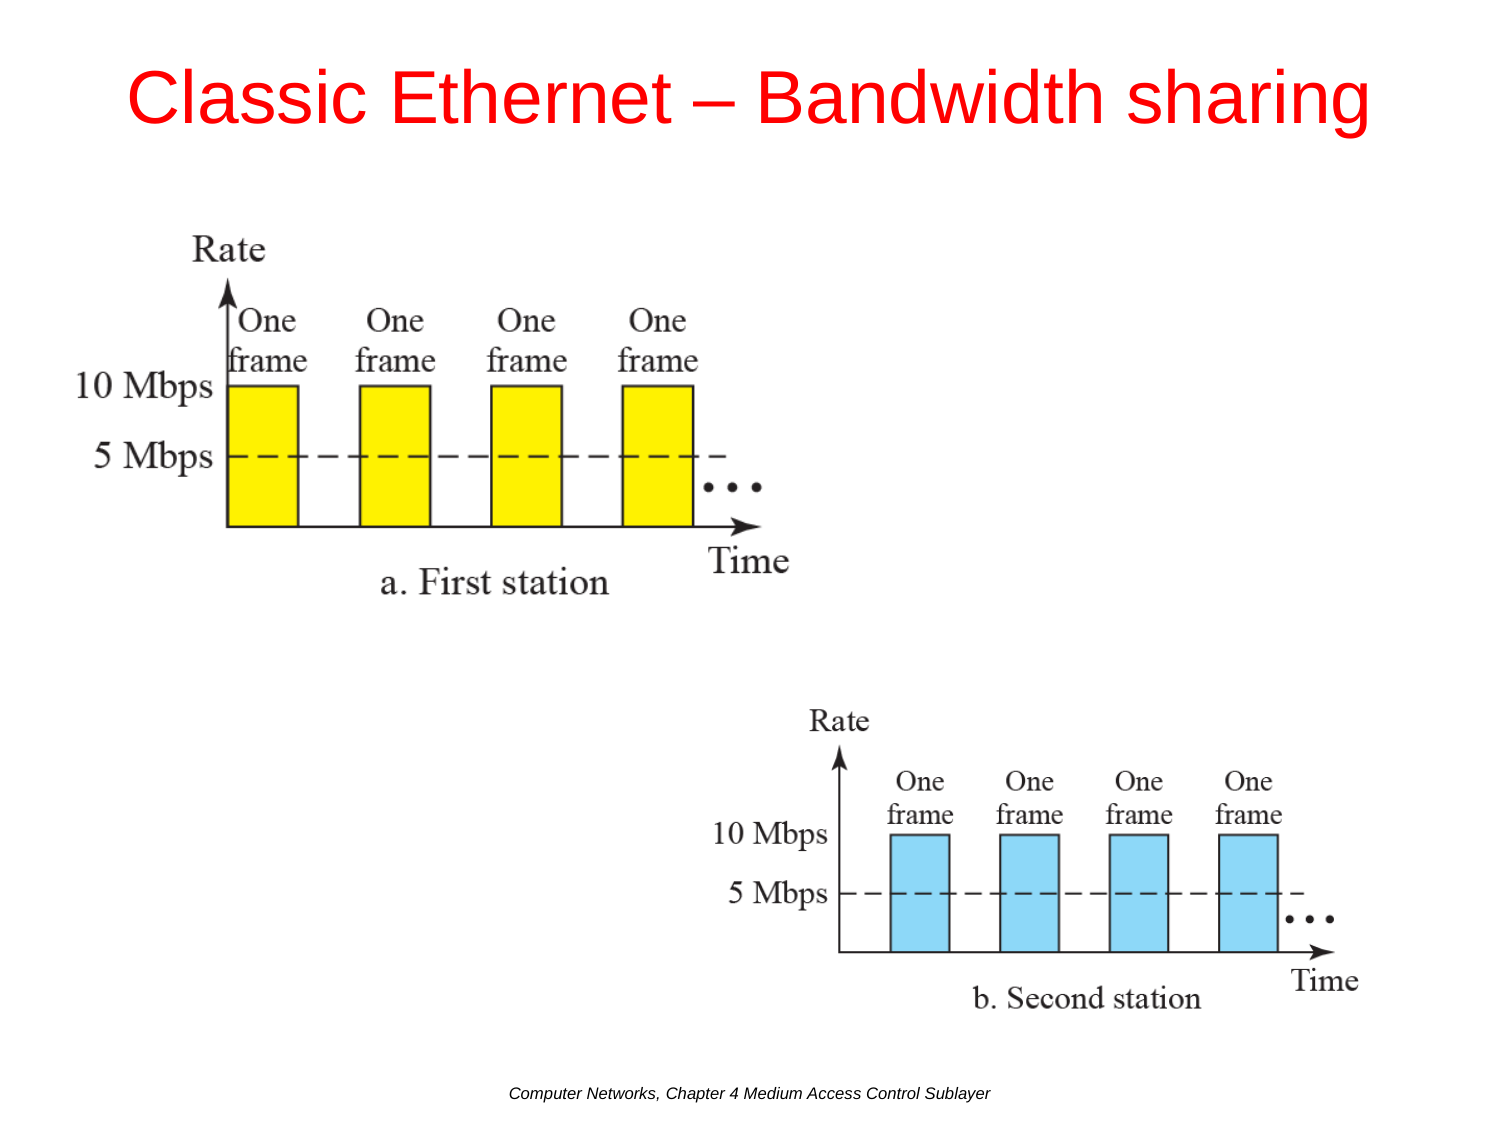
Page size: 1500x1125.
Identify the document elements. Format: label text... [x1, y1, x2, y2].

title Classic Ethernet – Bandwidth sharing [0, 0, 1500, 188]
picture [73, 228, 791, 608]
picture [710, 703, 1359, 1019]
footer Computer Networks, Chapter 4 Medium Access Control Sublayer [0, 1074, 1500, 1125]
